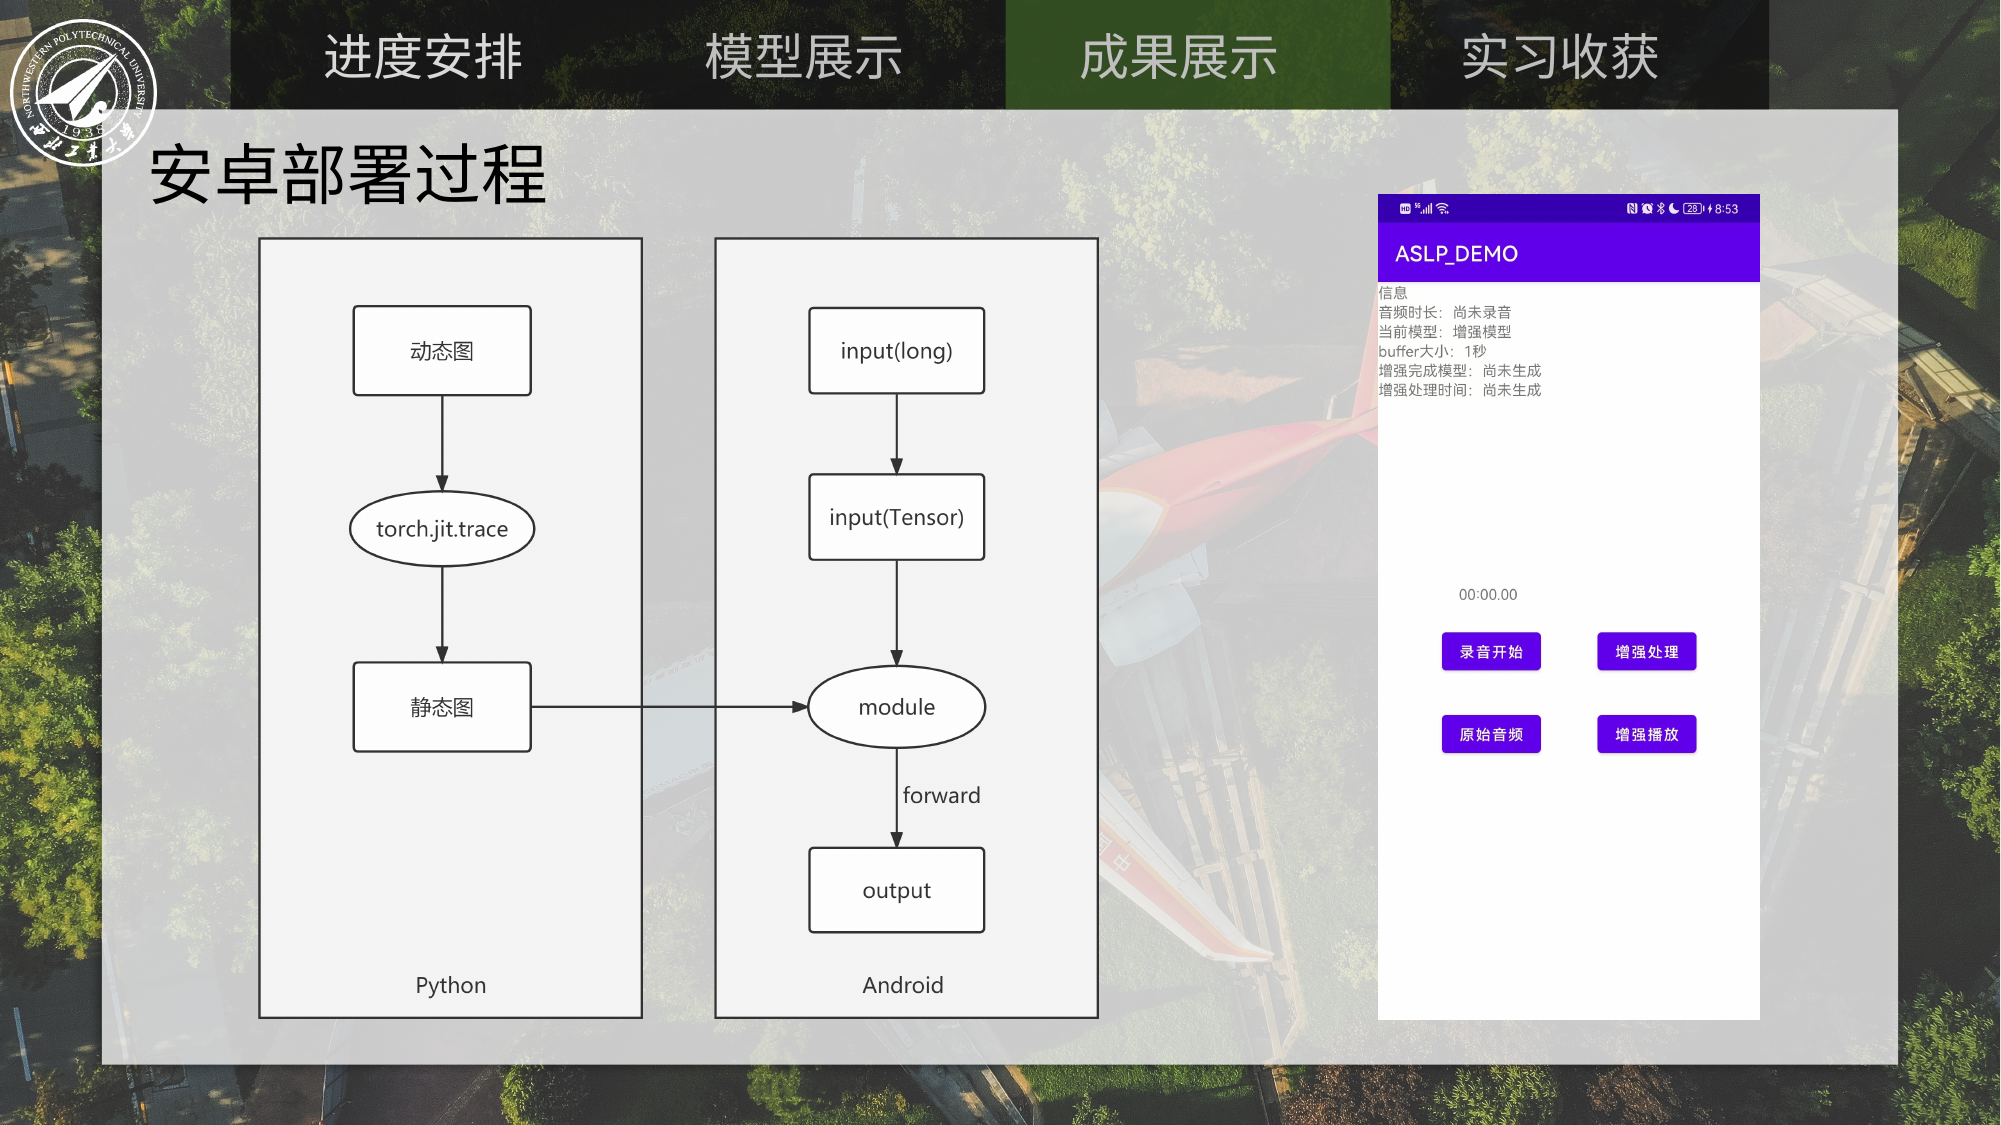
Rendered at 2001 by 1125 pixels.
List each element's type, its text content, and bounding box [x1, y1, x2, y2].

text_box [1392, 0, 1770, 110]
text_box [101, 108, 1899, 1066]
picture [230, 209, 1127, 1047]
picture [0, 0, 2001, 1125]
text_box 成果展示 [1005, 18, 1354, 93]
text_box 实习收获 [1436, 17, 1683, 93]
text_box [1005, 0, 1392, 110]
text_box 安卓部署过程 [132, 125, 648, 221]
text_box 模型展示 [686, 17, 923, 93]
picture [1378, 194, 1760, 1020]
text_box [230, 0, 1005, 110]
text_box 进度安排 [267, 18, 580, 93]
